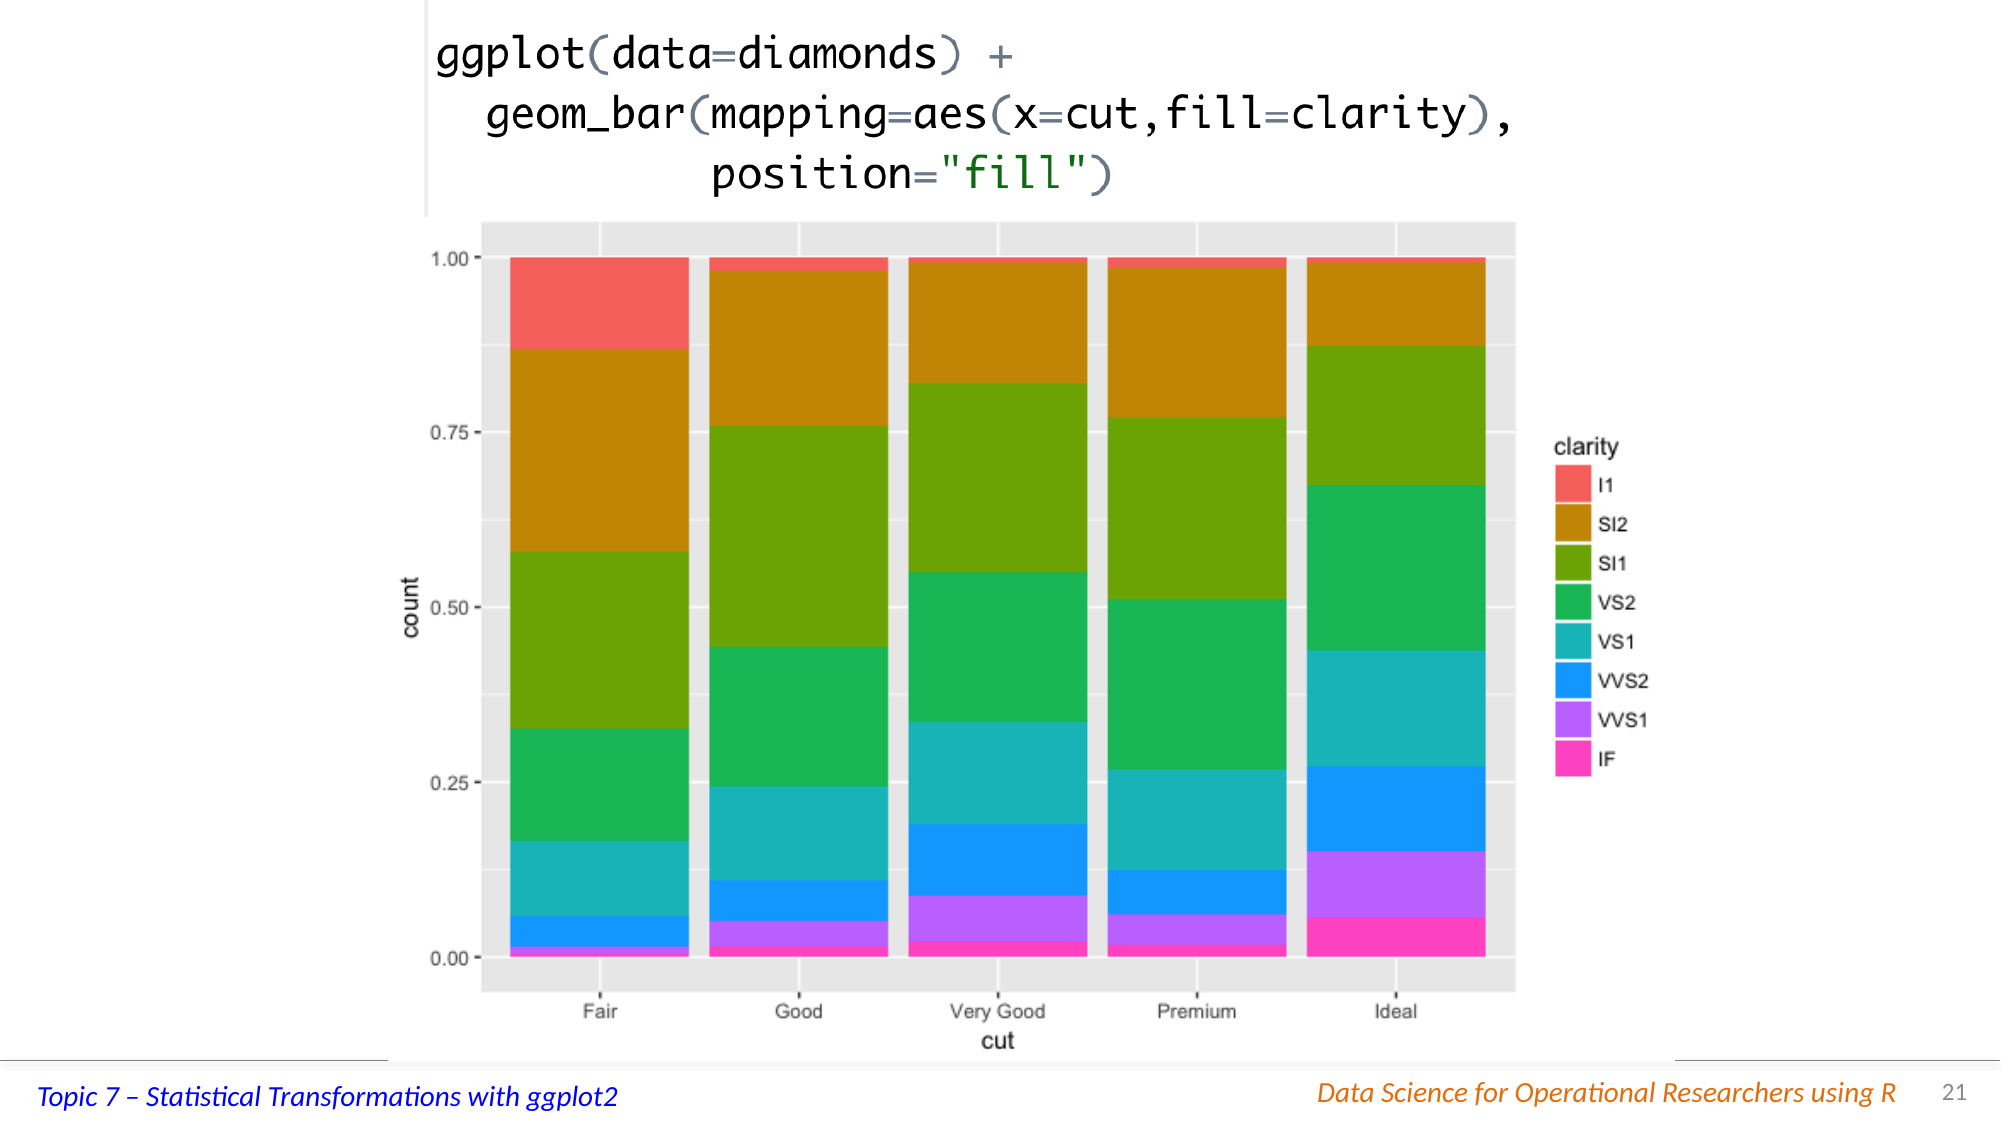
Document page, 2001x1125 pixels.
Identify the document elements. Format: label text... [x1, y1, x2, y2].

picture [388, 0, 1676, 1061]
slide_number 21 [1899, 1060, 1983, 1120]
